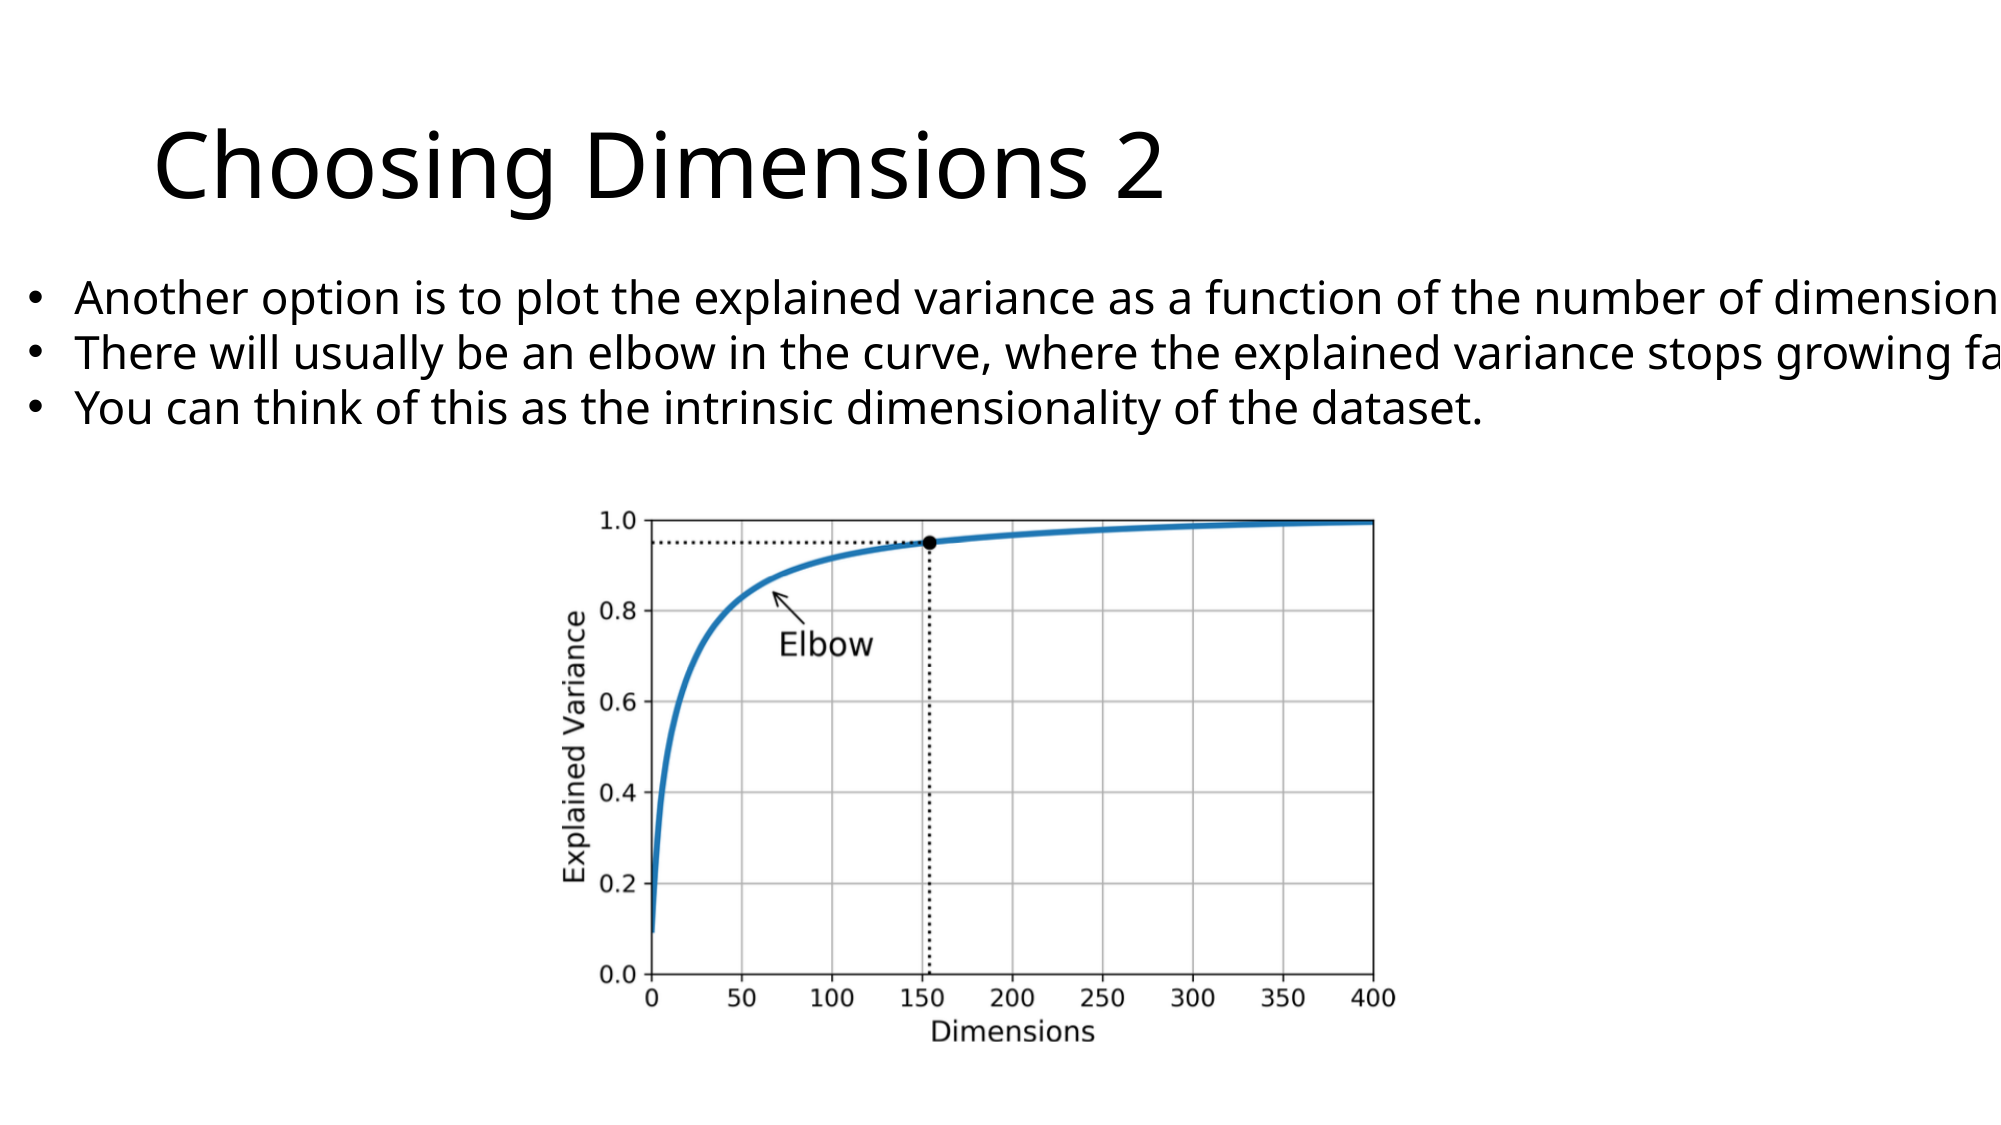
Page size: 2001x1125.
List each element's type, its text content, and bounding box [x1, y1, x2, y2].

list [513, 498, 1487, 1051]
title Choosing Dimensions 2 [137, 59, 1863, 261]
text_box Another option is to plot the explained variance as a function of the number of dimensions. There will usually be an elbow in the curve, where the explained variance stops growing fast. You can think of this as the intrinsic dimensionality of the dataset. [12, 261, 2000, 496]
